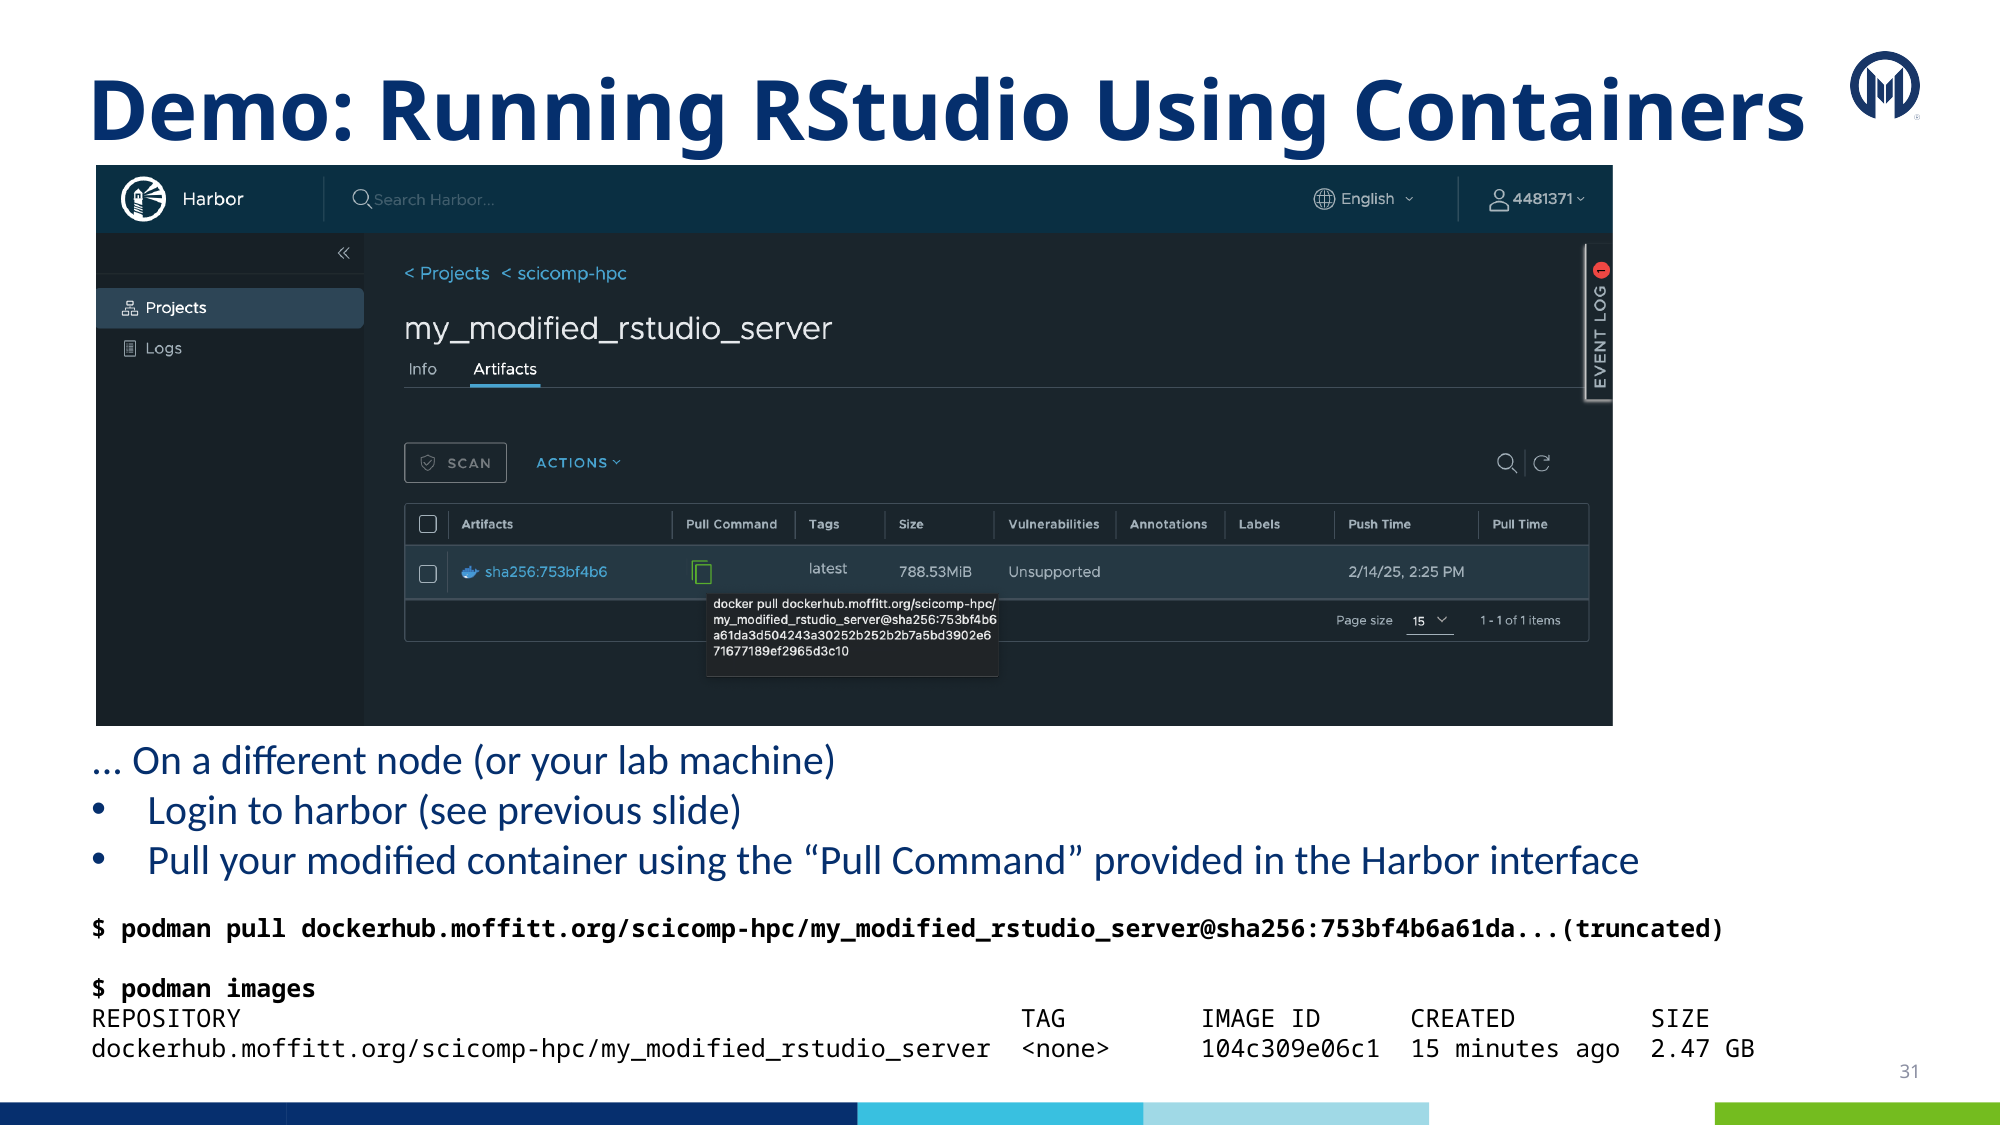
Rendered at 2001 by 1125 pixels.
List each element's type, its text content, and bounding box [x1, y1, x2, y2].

picture [96, 165, 1613, 726]
text_box Demo: Running RStudio Using Containers [71, 48, 1848, 165]
picture [1850, 51, 1920, 120]
picture [0, 1102, 2000, 1125]
text_box ... On a different node (or your lab machine) Login to harbor (see previous slide) Pull your modified container using the “Pull Command” provided in the Harbor interface $ podman pull dockerhub.moffitt.org/scicomp-hpc/my_modified_rstudio_server@sha256:753bf4b6a61da...(truncated) $ podman images REPOSITORY TAG IMAGE ID CREATED SIZE dockerhub.moffitt.org/scicomp-hpc/my_modified_rstudio_server <none> 104c309e06c1 15 minutes ago 2.47 GB [1, 697, 2000, 1100]
